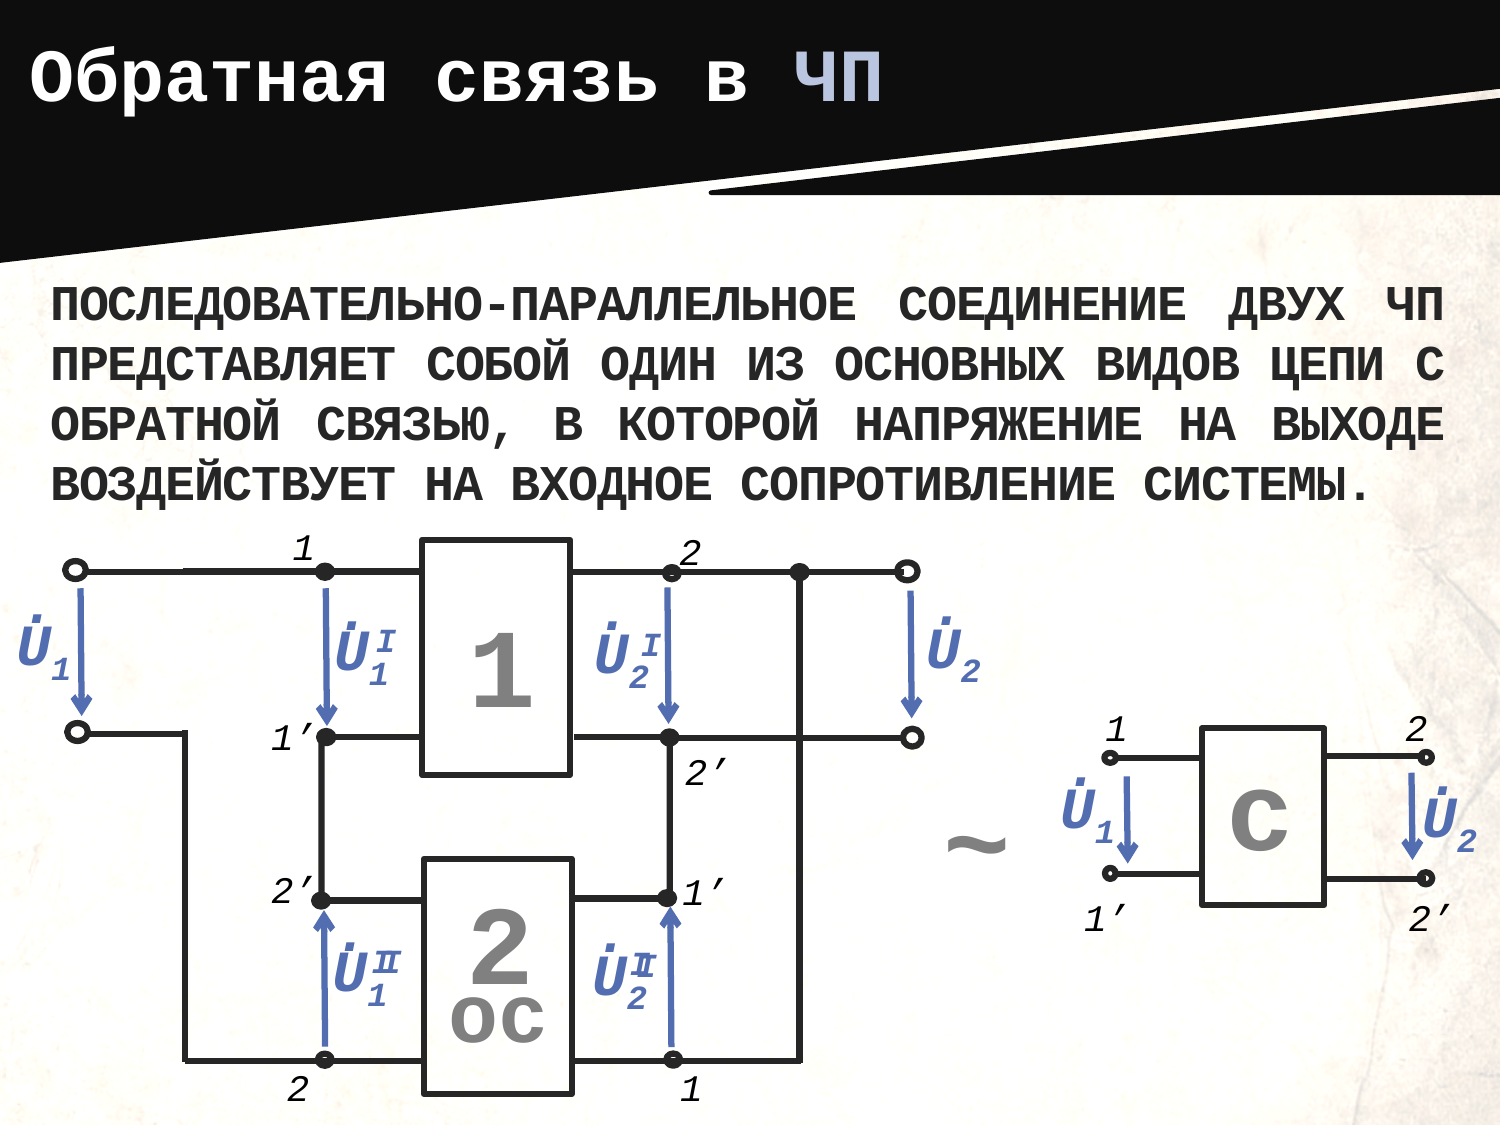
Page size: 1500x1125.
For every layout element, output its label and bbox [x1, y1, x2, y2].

picture [0, 0, 1500, 1125]
text_box [1410, 772, 1414, 861]
text_box [666, 586, 670, 725]
